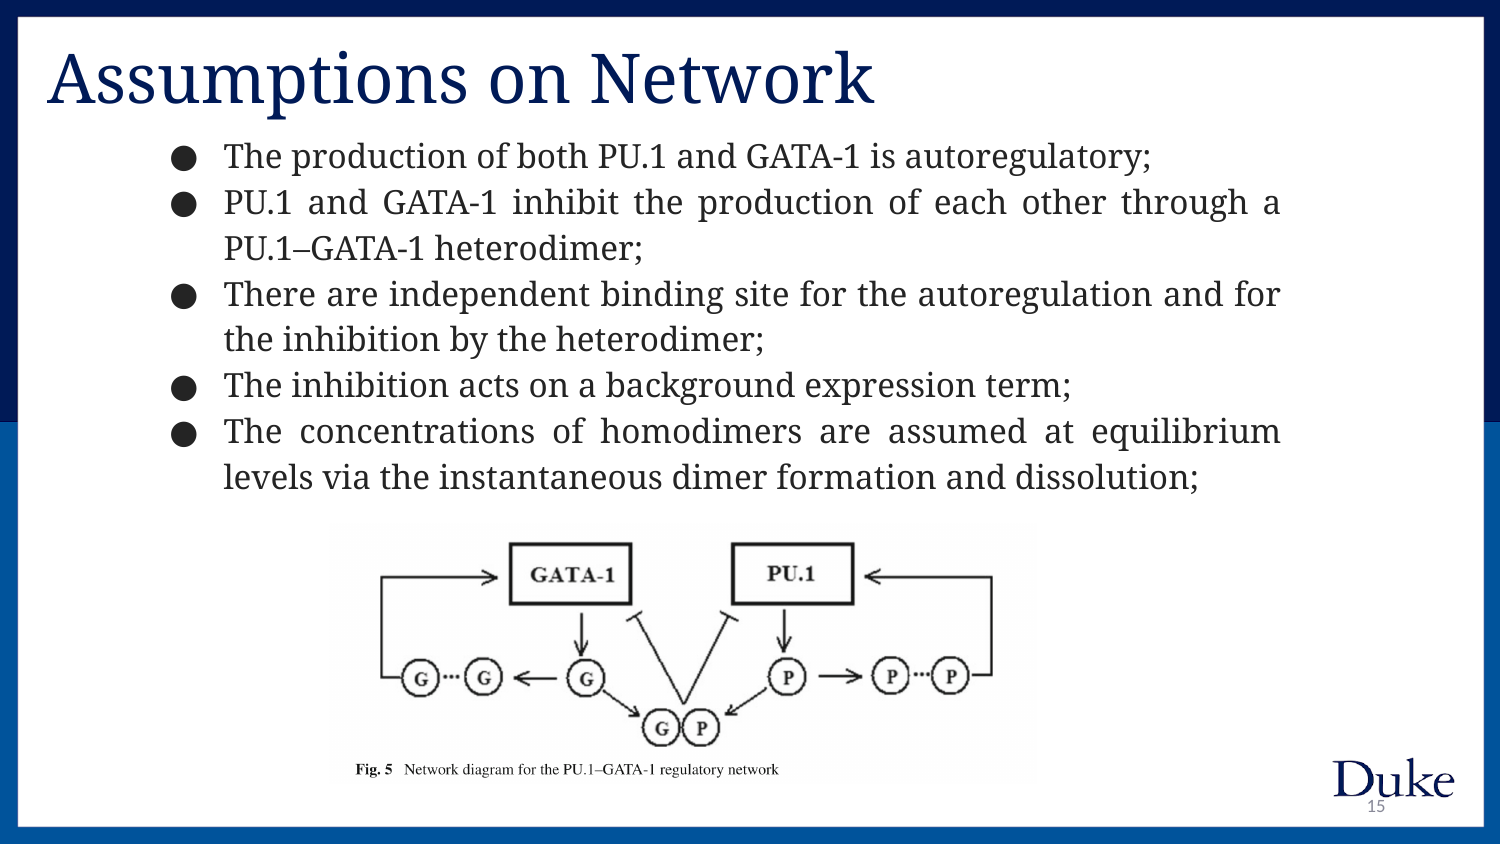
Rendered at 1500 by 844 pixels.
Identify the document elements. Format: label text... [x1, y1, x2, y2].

picture [0, 0, 1500, 844]
text_box The production of both PU.1 and GATA-1 is autoregulatory; PU.1 and GATA-1 inhibit the production of each other through a PU.1–GATA-1 heterodimer; There are independent binding site for the autoregulation and for the inhibition by the heterodimer; The inhibition acts on a background expression term; The concentrations of homodimers are assumed at equilibrium levels via the instantaneous dimer formation and dissolution; [133, 114, 1298, 492]
title Assumptions on Network [36, 0, 1330, 164]
slide_number 15 [1059, 782, 1397, 827]
